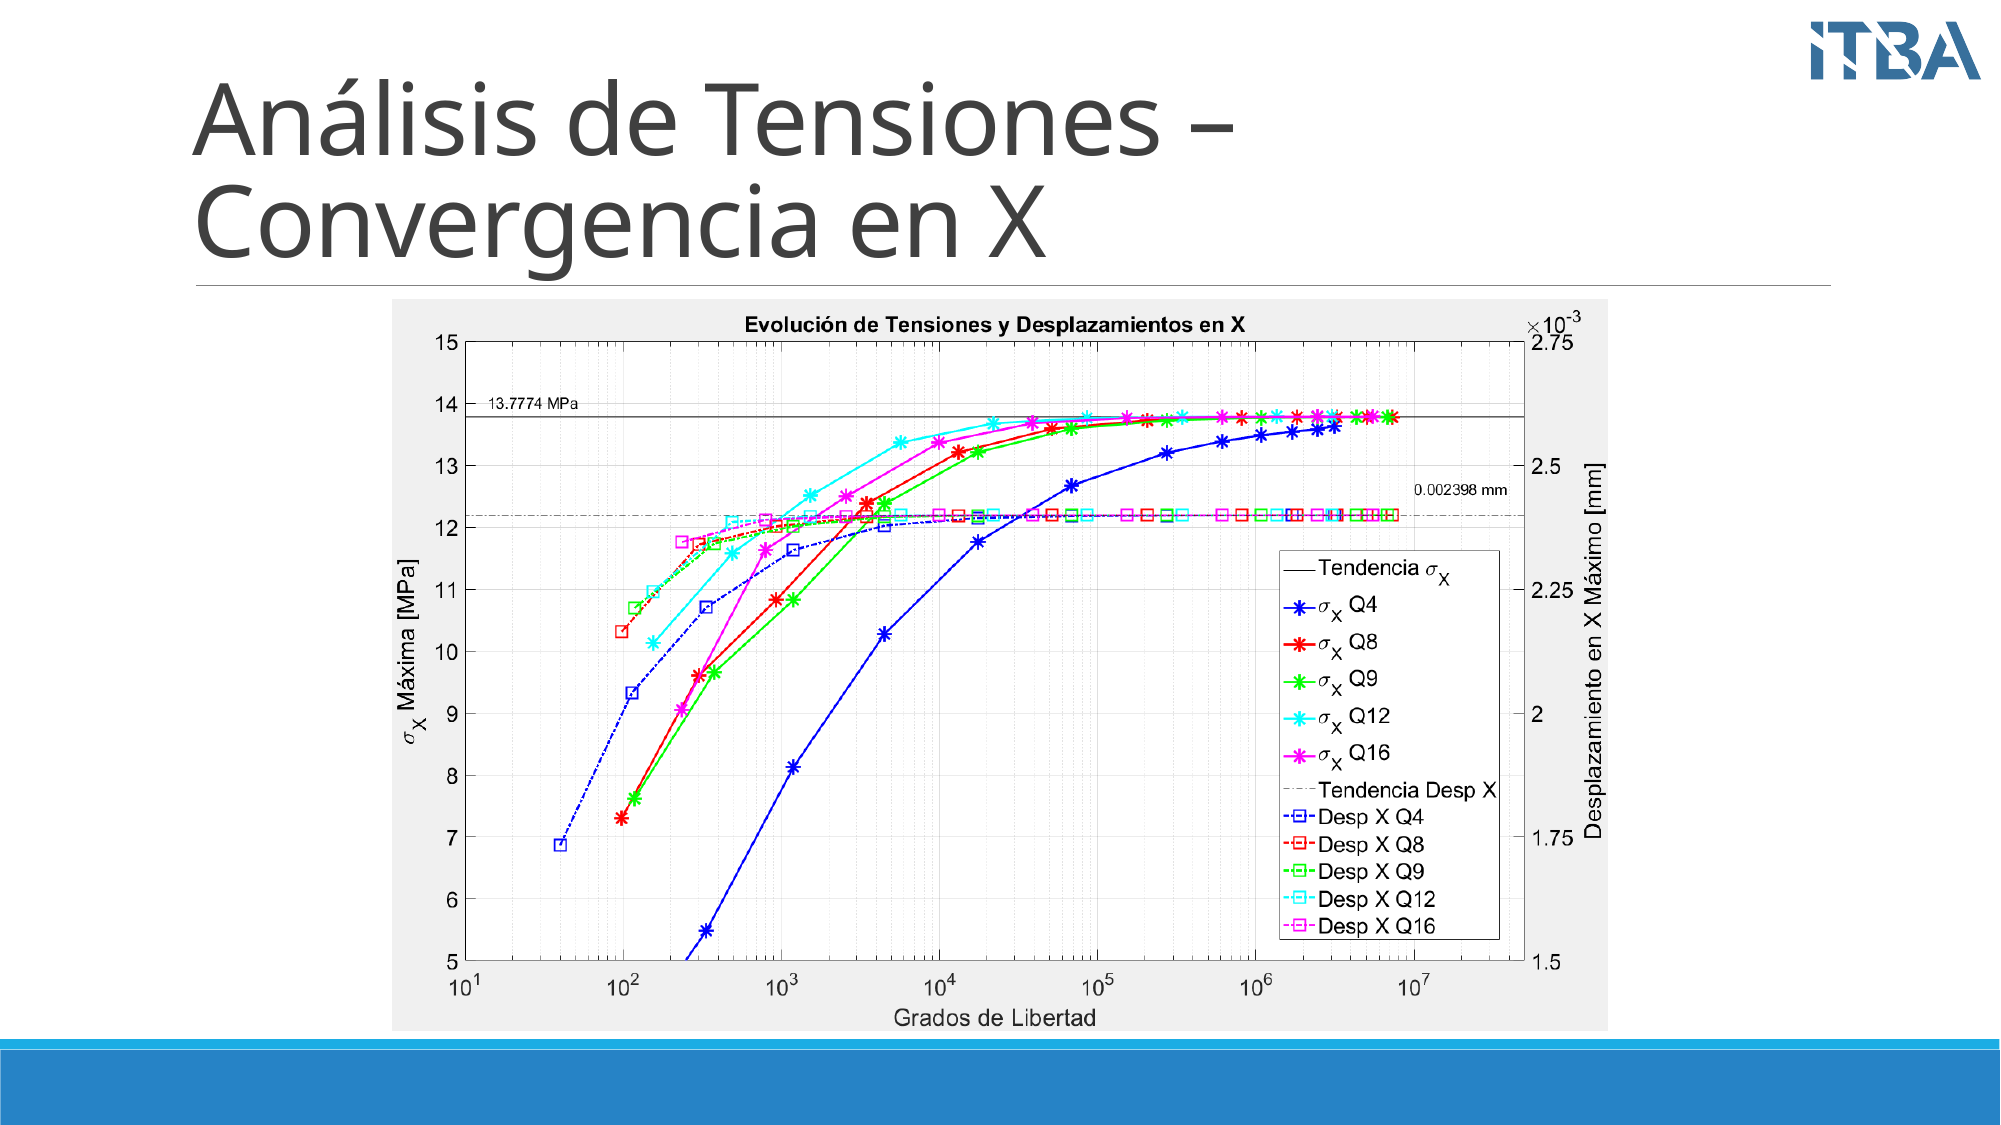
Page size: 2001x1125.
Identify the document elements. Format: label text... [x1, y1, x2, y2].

picture [391, 299, 1609, 1031]
title Análisis de Tensiones – Convergencia en X [177, 47, 1840, 285]
picture [1792, 0, 2000, 103]
